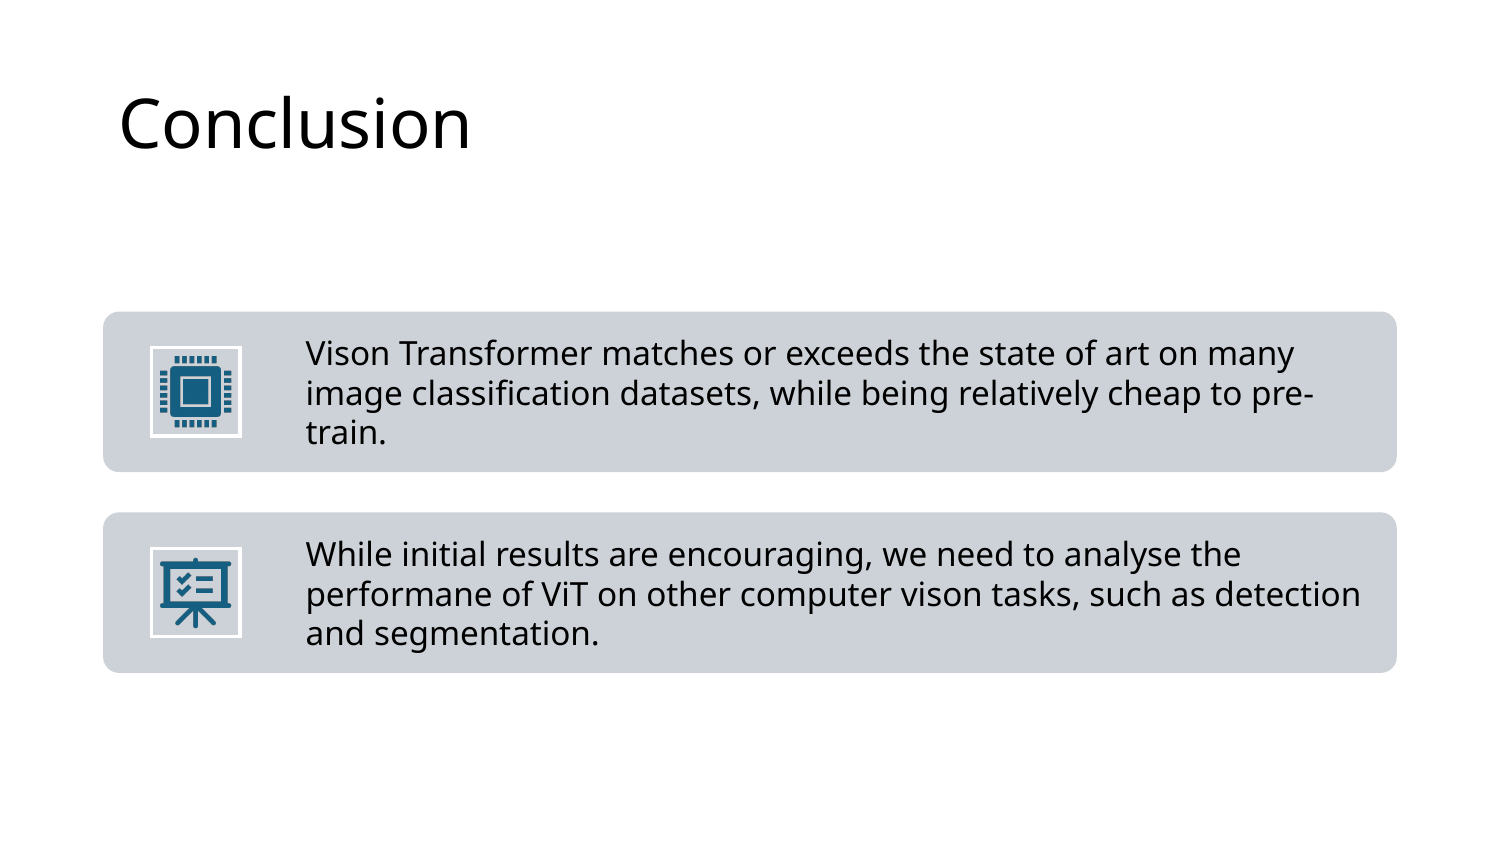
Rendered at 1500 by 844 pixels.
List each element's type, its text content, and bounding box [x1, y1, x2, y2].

title Conclusion [103, 44, 1397, 208]
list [102, 224, 1398, 761]
